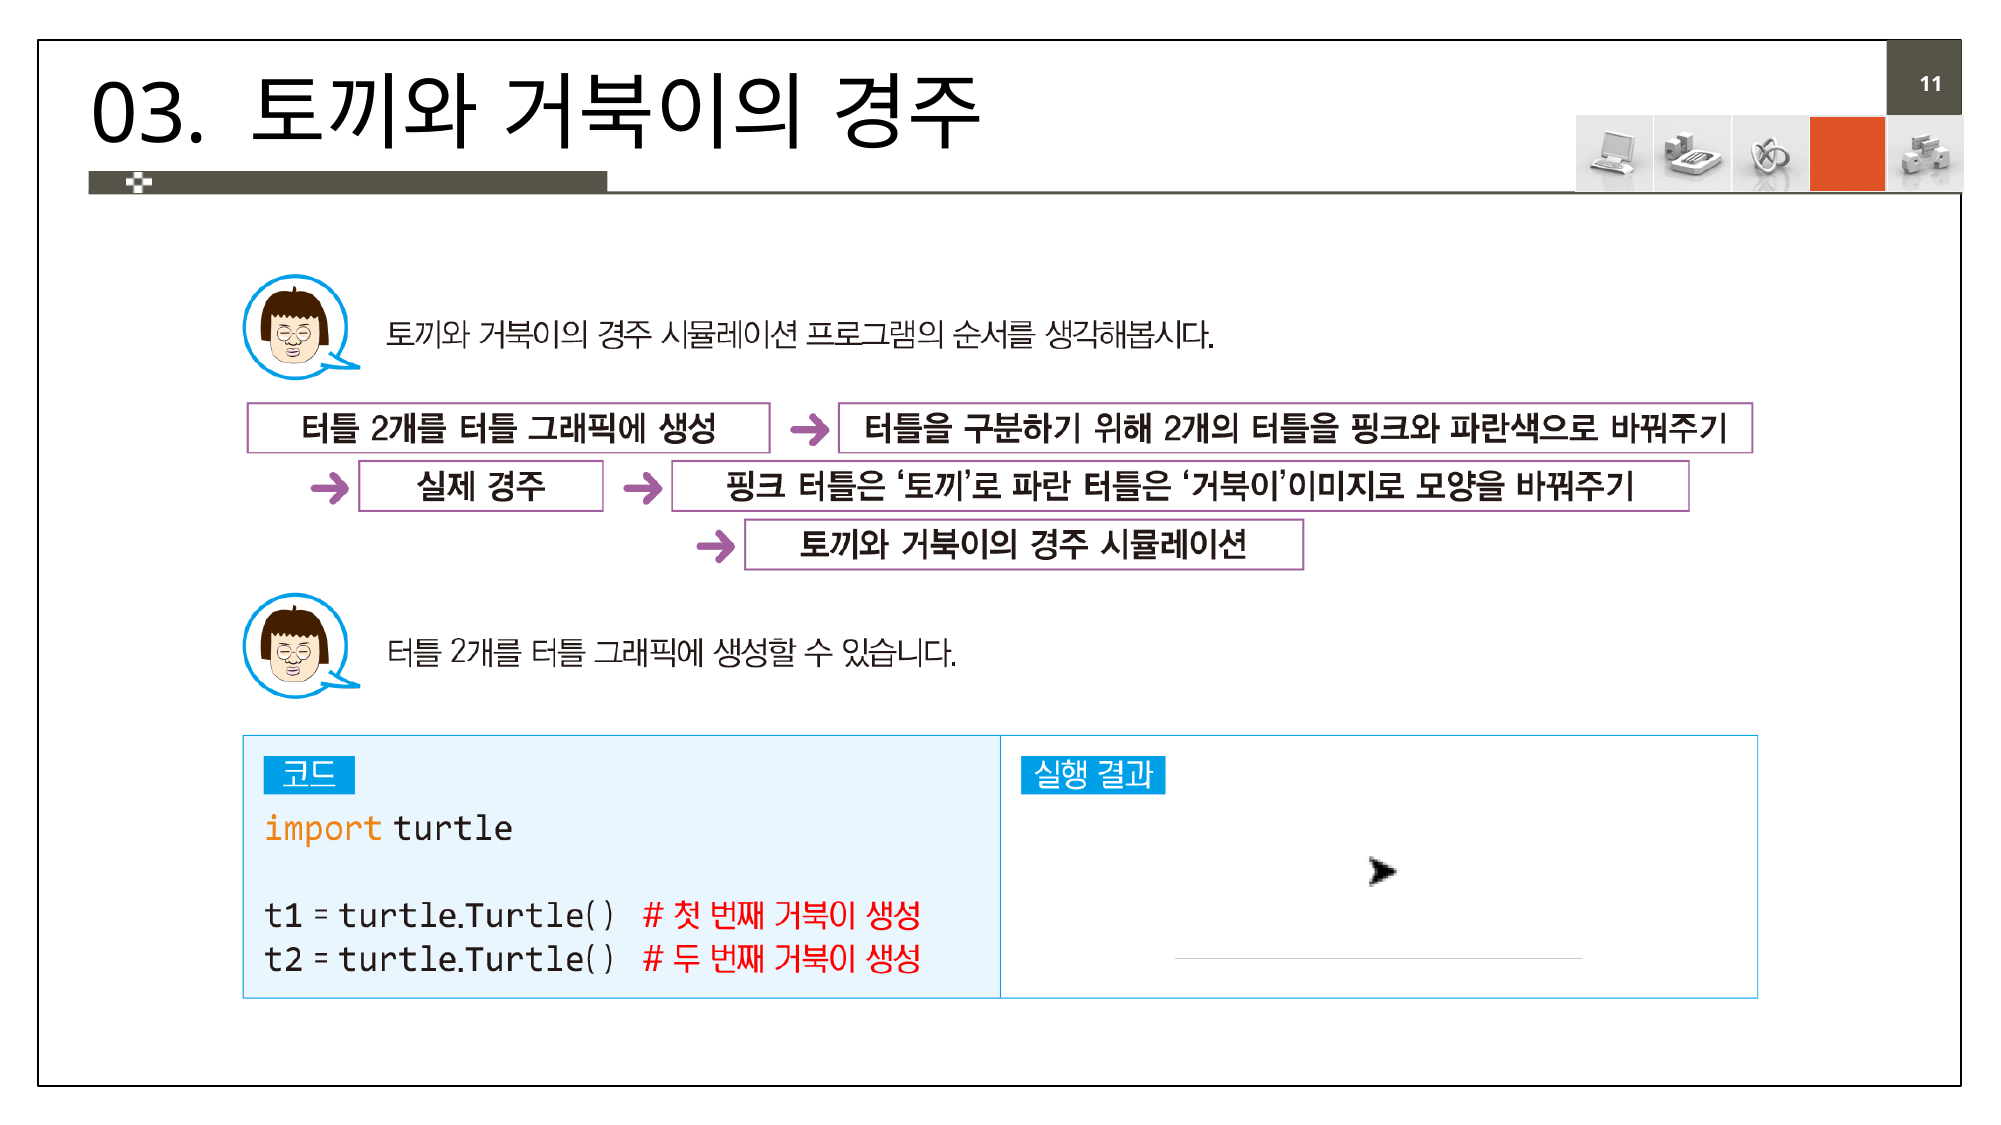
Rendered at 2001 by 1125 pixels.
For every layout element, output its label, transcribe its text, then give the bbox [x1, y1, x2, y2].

picture [154, 238, 1808, 1022]
picture [1808, 114, 1964, 192]
title 03. 토끼와 거북이의 경주 [76, 62, 1808, 208]
